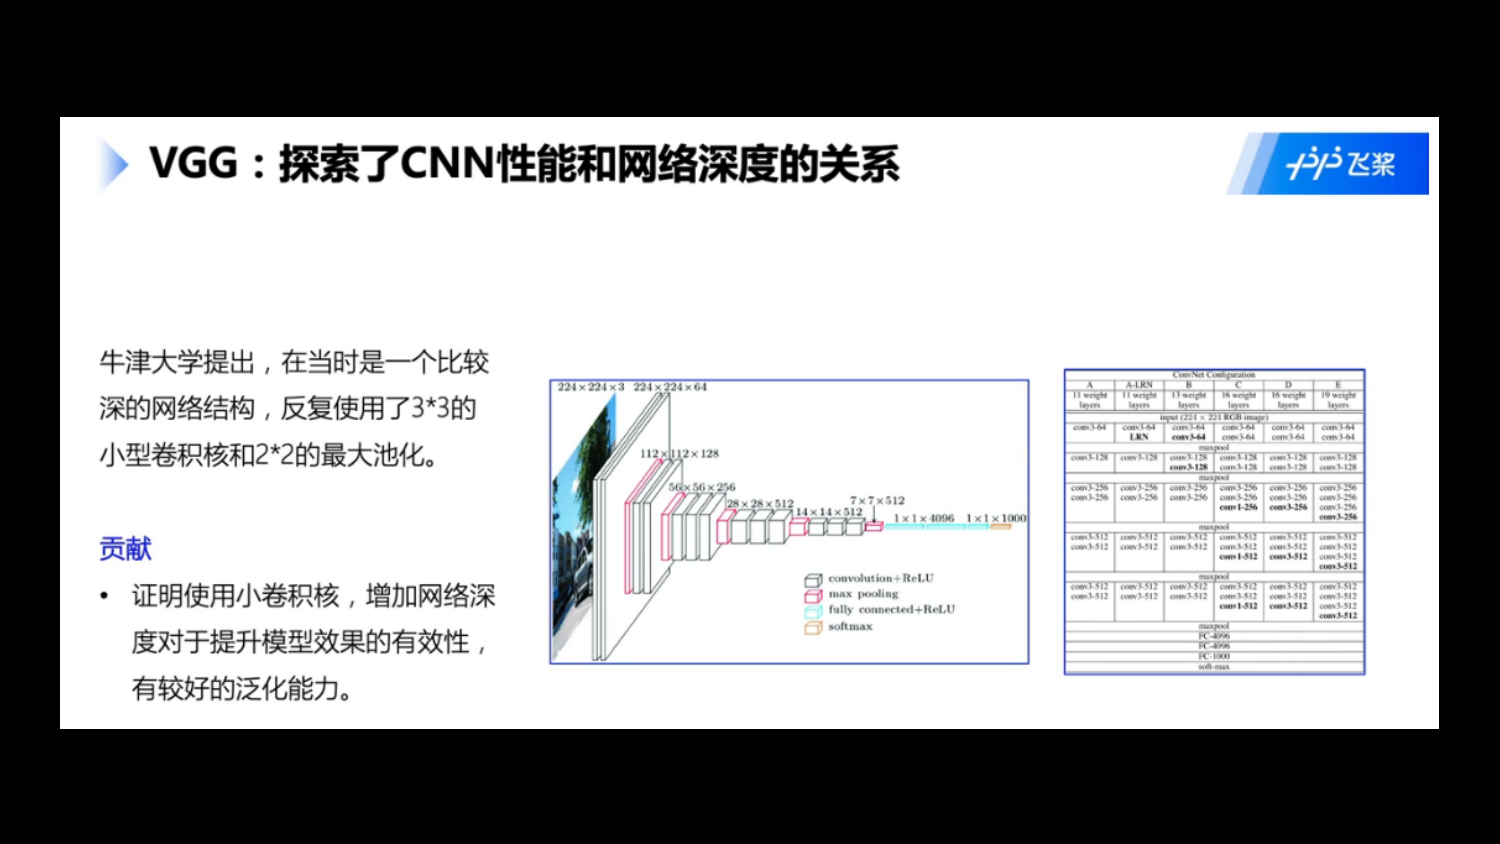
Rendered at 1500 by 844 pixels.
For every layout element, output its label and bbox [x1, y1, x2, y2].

picture [60, 116, 1440, 730]
